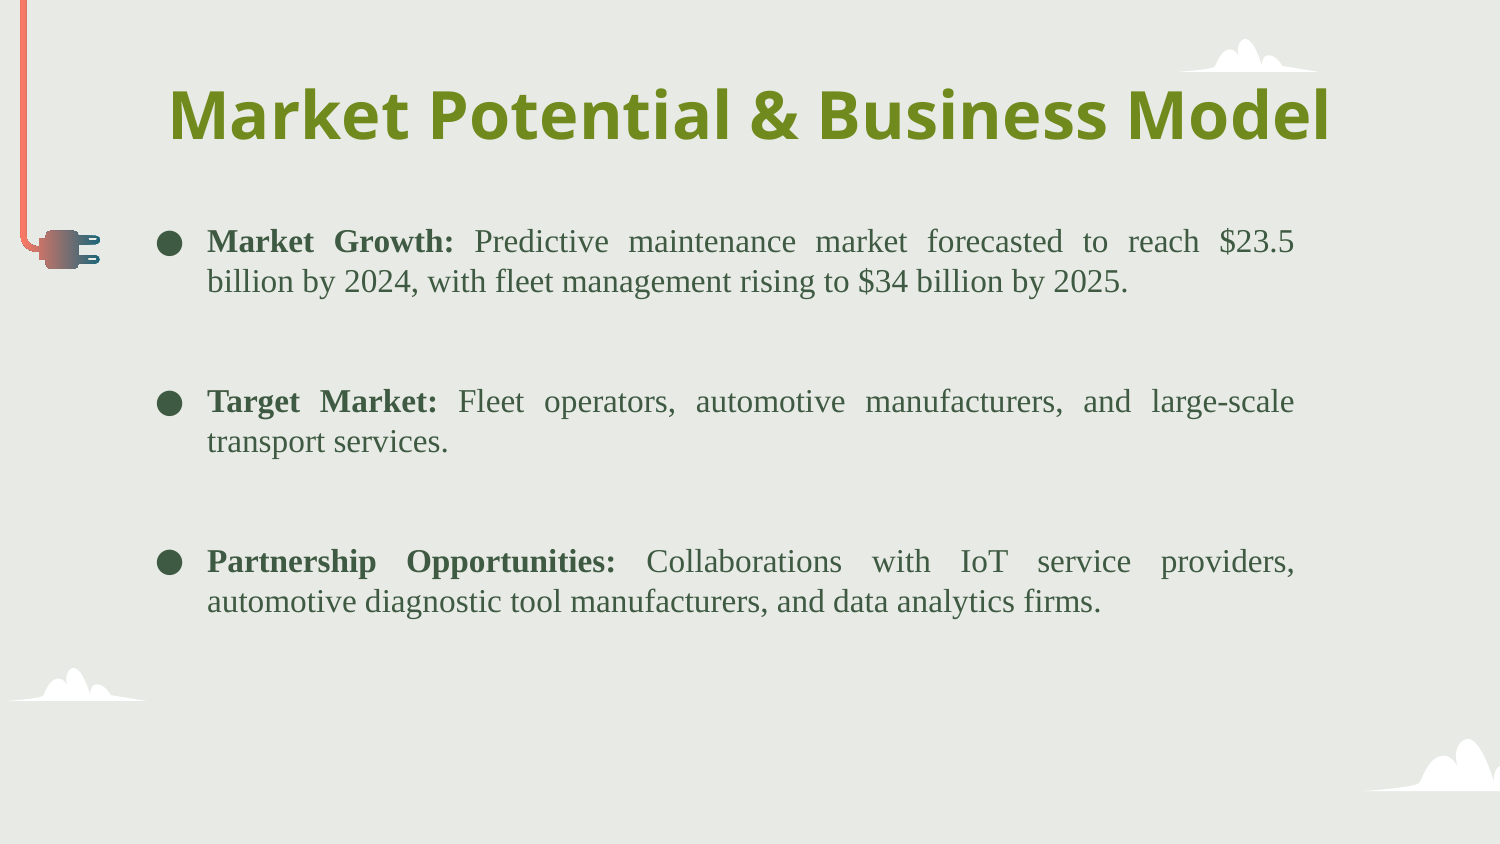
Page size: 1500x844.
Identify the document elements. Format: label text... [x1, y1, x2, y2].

list Market Growth: Predictive maintenance market forecasted to reach $23.5 billion by 2024, with fleet management rising to $34 billion by 2025. Target Market: Fleet operators, automotive manufacturers, and large-scale transport services. Partnership Opportunities: Collaborations with IoT service providers, automotive diagnostic tool manufacturers, and data analytics firms. [116, 204, 1312, 787]
title Market Potential & Business Model [116, 57, 1383, 153]
